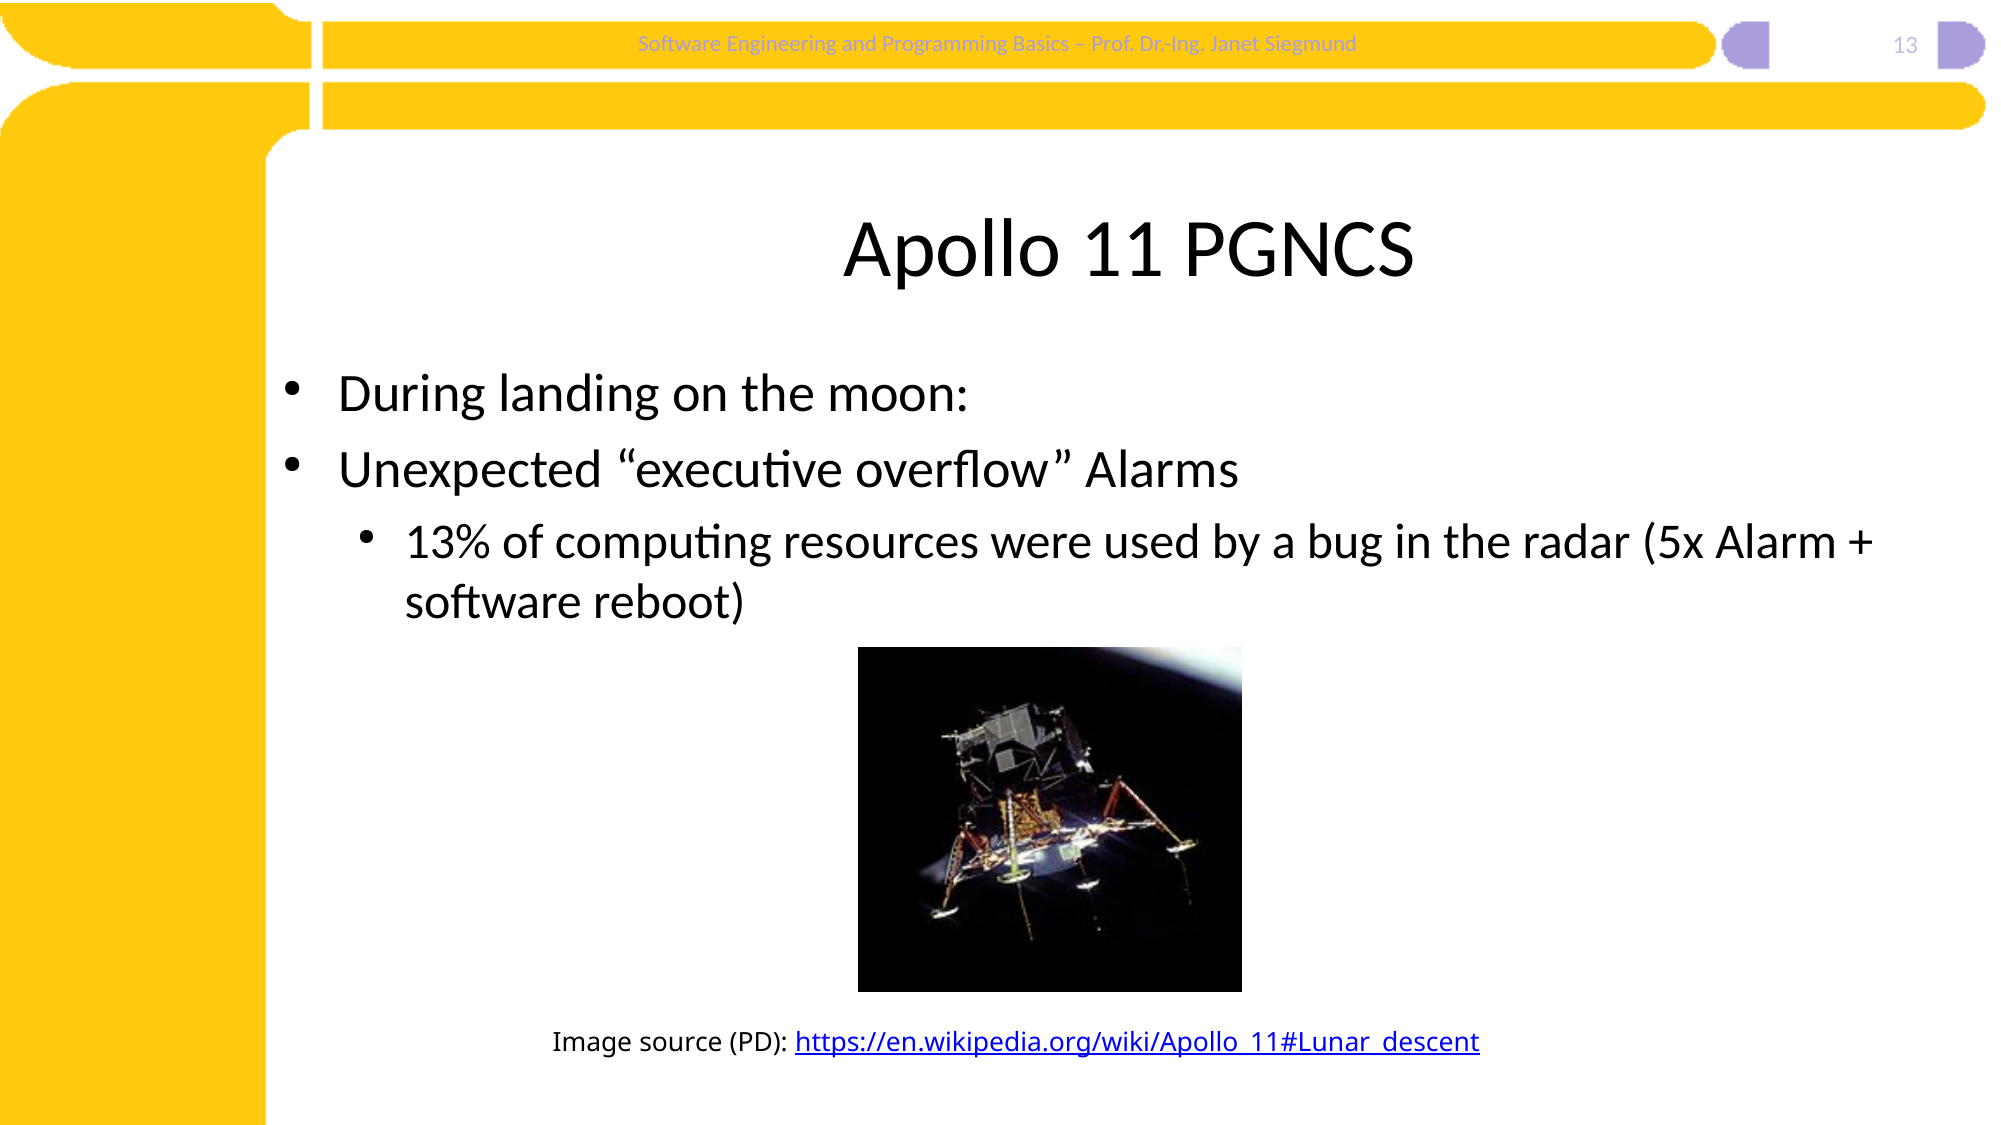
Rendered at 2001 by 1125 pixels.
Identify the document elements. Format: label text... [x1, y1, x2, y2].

list During landing on the moon: Unexpected “executive overflow” Alarms 13% of computing resources were used by a bug in the radar (5x Alarm + software reboot) [267, 349, 1993, 1104]
picture [0, 3, 1999, 1125]
slide_number 13 [1767, 20, 1934, 67]
text_box Image source (PD): https://en.wikipedia.org/wiki/Apollo_11#Lunar_descent [539, 1017, 1909, 1070]
title Apollo 11 PGNCS [267, 149, 1993, 338]
